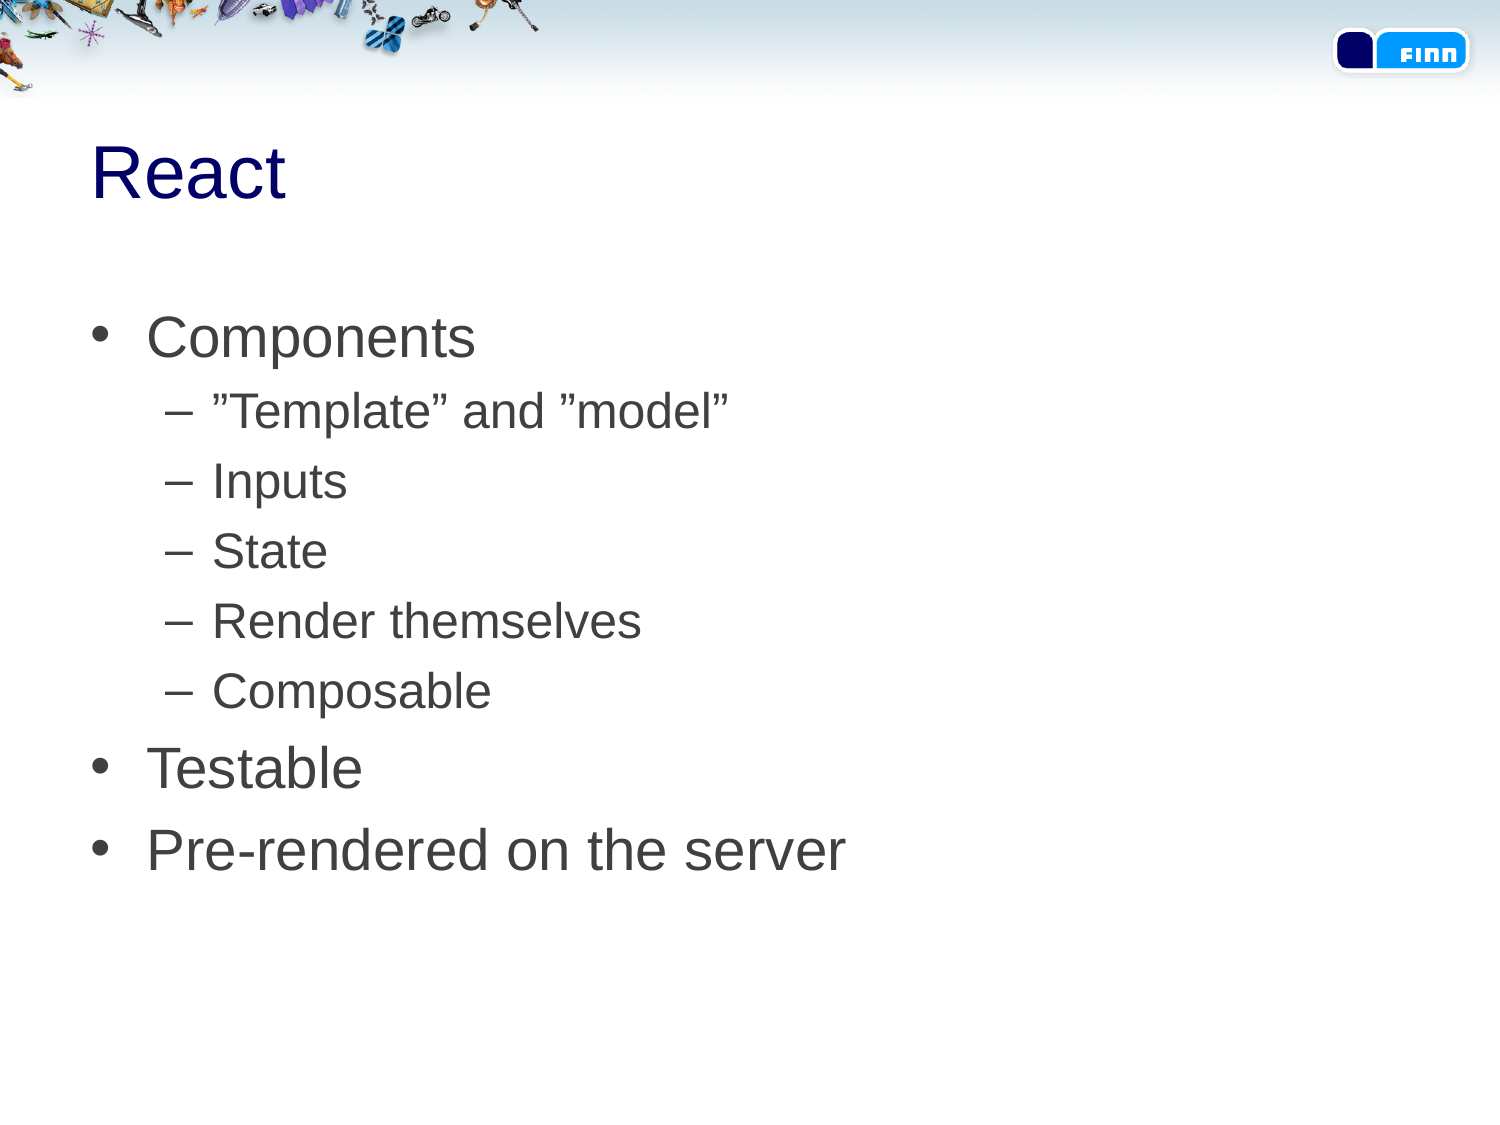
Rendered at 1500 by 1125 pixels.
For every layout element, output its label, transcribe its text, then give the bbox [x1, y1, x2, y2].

picture [0, 0, 1500, 183]
list Components ”Template” and ”model” Inputs State Render themselves Composable Testable Pre-rendered on the server [75, 291, 1425, 1005]
title React [75, 75, 1425, 263]
